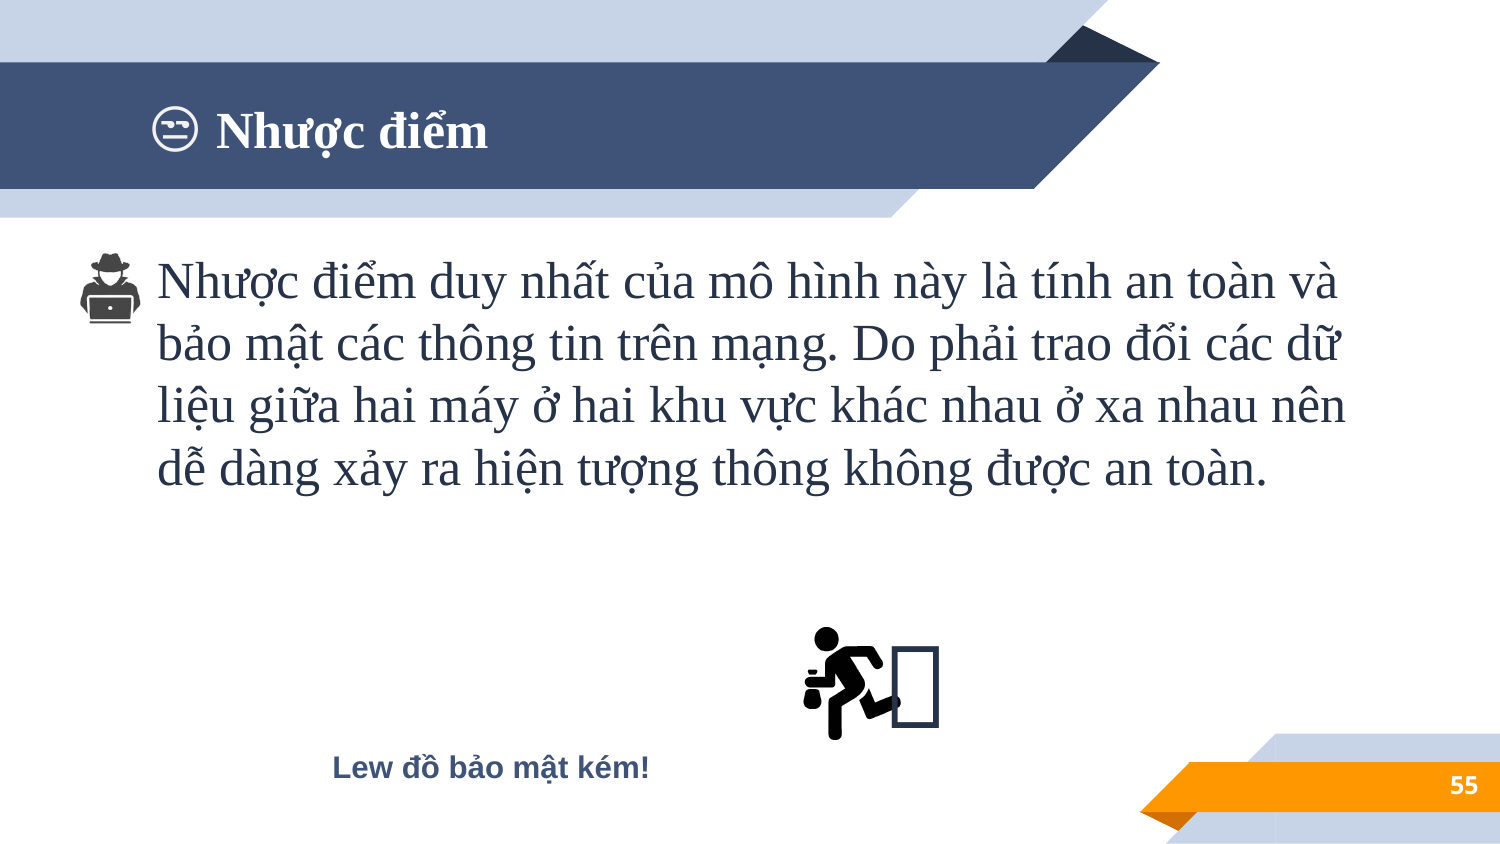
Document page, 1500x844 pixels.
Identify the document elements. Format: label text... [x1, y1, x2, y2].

text_box 💃 [866, 606, 1074, 760]
title 😒 Nhược điểm [133, 64, 997, 190]
list Nhược điểm duy nhất của mô hình này là tính an toàn và bảo mật các thông tin trên mạng. Do phải trao đổi các dữ liệu giữa hai máy ở hai khu vực khác nhau ở xa nhau nên dễ dàng xảy ra hiện tượng thông không được an toàn. [126, 230, 1394, 575]
picture [46, 230, 174, 355]
picture [795, 627, 908, 740]
slide_number 55 [1249, 760, 1494, 813]
text_box Lew đồ bảo mật kém! [313, 739, 670, 793]
